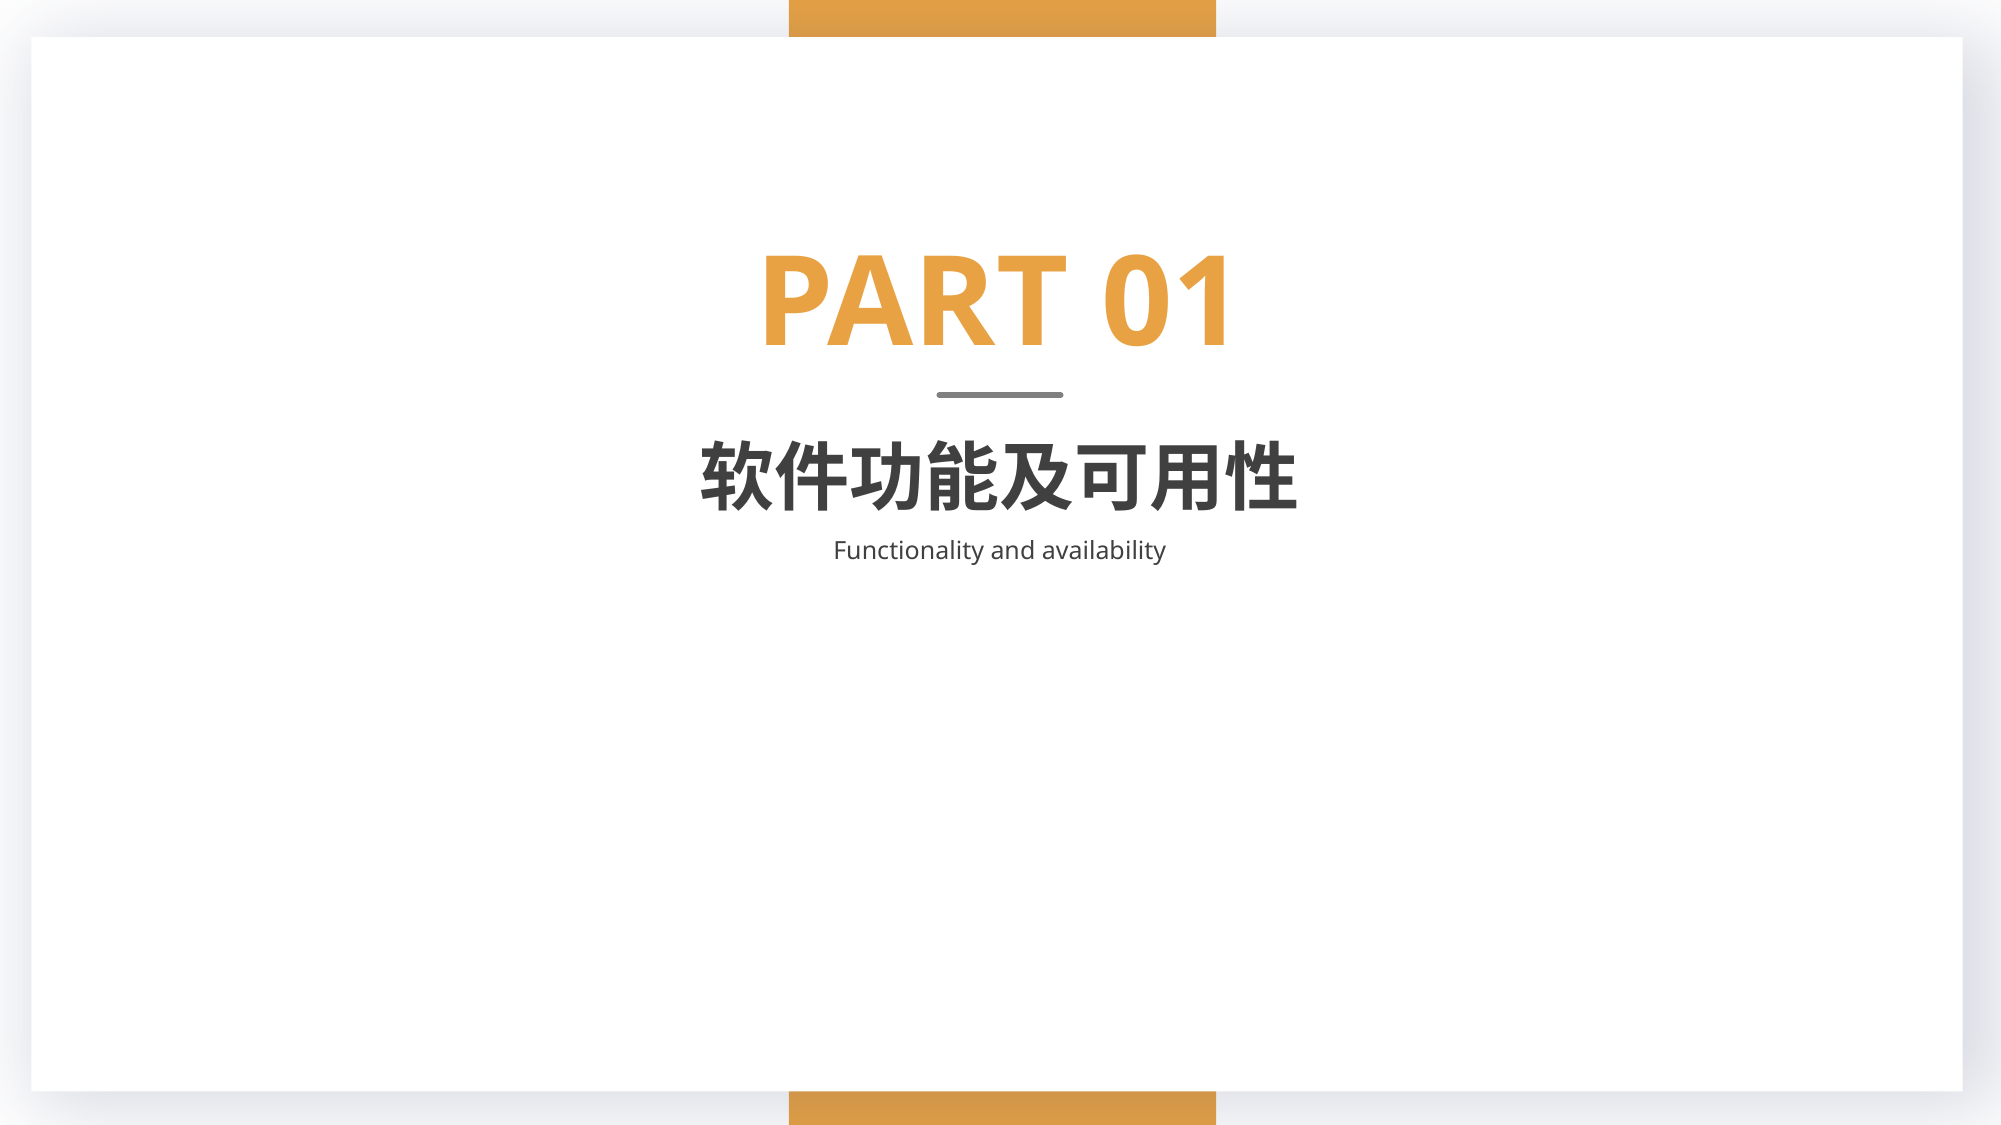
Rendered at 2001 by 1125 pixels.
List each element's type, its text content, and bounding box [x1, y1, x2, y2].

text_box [449, 421, 1550, 569]
text_box PART 01 [740, 213, 1260, 378]
